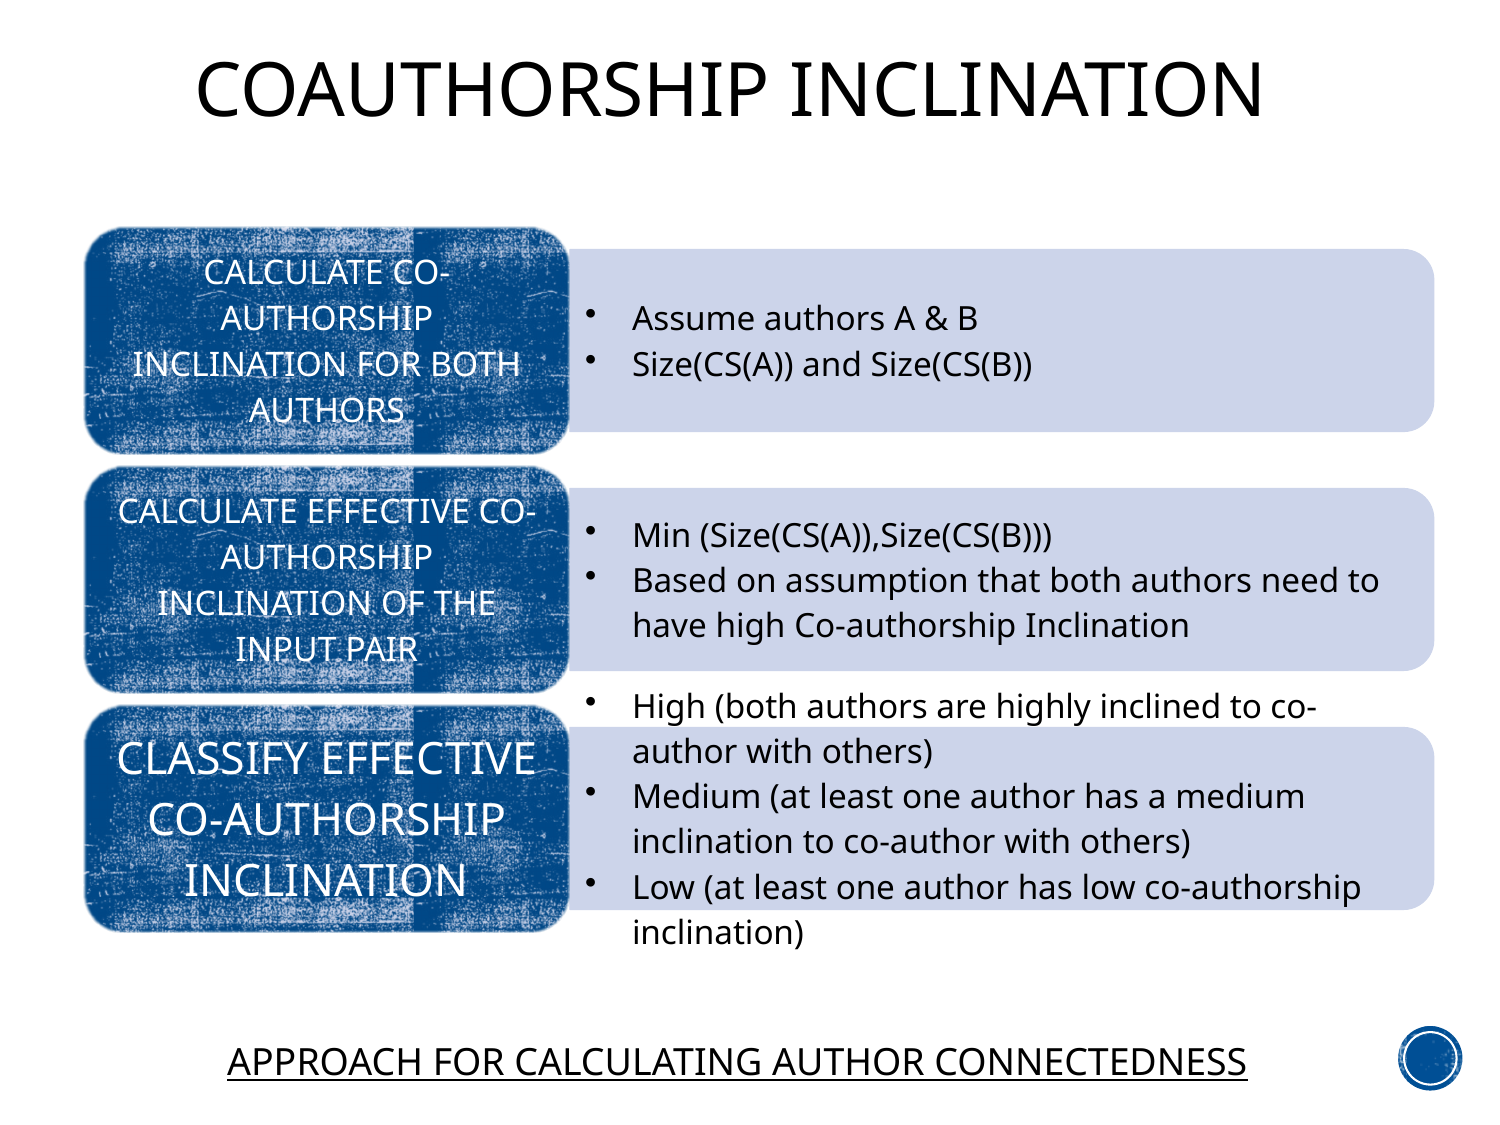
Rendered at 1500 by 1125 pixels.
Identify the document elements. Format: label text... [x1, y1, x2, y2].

title COAUTHORSHIP INCLINATION [56, 0, 1407, 186]
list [87, 230, 1432, 930]
slide_number [1391, 1028, 1471, 1089]
text_box APPROACH FOR CALCULATING AUTHOR CONNECTEDNESS [212, 1030, 1407, 1091]
